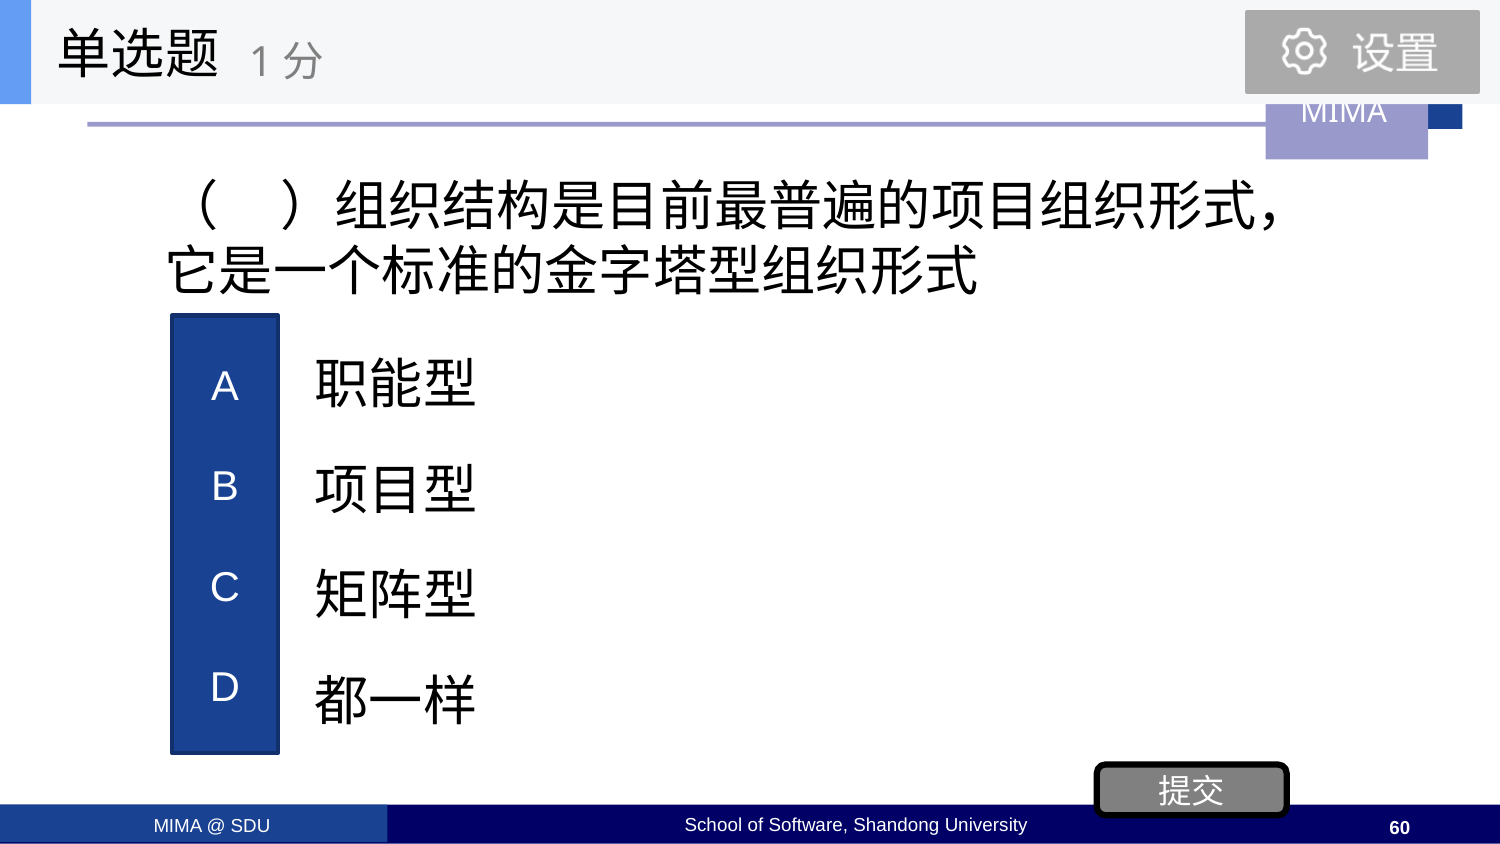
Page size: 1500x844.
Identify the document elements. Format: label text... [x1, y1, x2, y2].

picture [1245, 10, 1480, 94]
text_box 职能型 [299, 342, 1350, 422]
text_box A B C D [170, 313, 280, 755]
text_box 项目型 [299, 448, 1350, 528]
text_box 矩阵型 [299, 553, 1350, 633]
text_box 都一样 [299, 659, 1350, 739]
text_box 提交 [1094, 762, 1289, 818]
text_box （ ）组织结构是目前最普遍的项目组织形式，它是一个标准的金字塔型组织形式 [149, 113, 1350, 368]
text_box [0, 0, 1500, 105]
